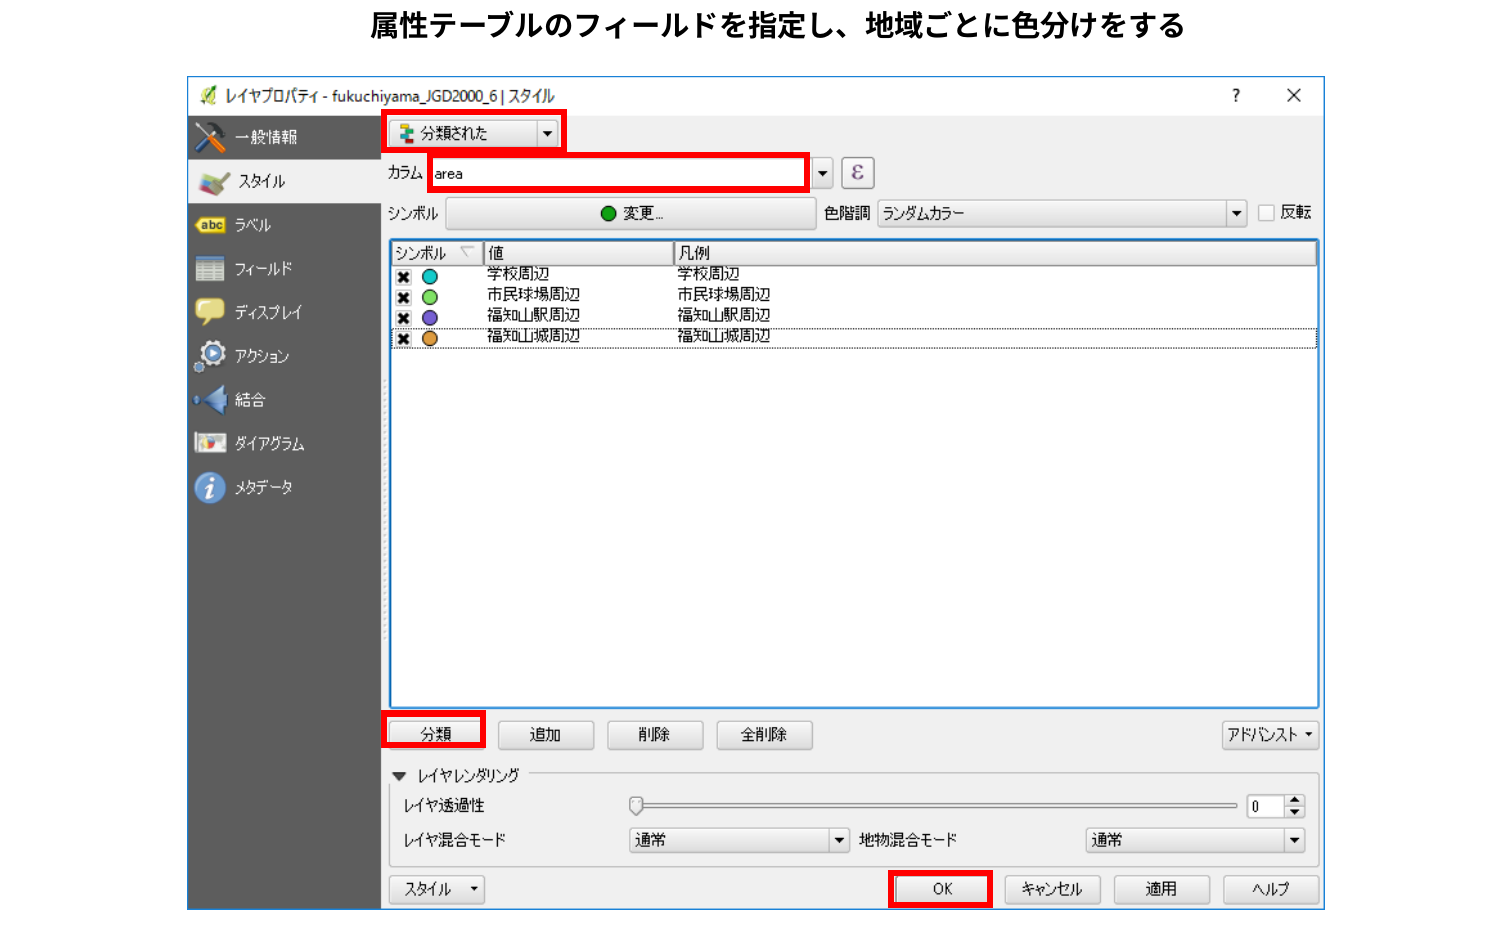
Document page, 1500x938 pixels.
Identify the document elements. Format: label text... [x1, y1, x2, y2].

text_box 属性テーブルのフィールドを指定し、地域ごとに色分けをする [355, 0, 1203, 50]
picture [187, 76, 1325, 910]
